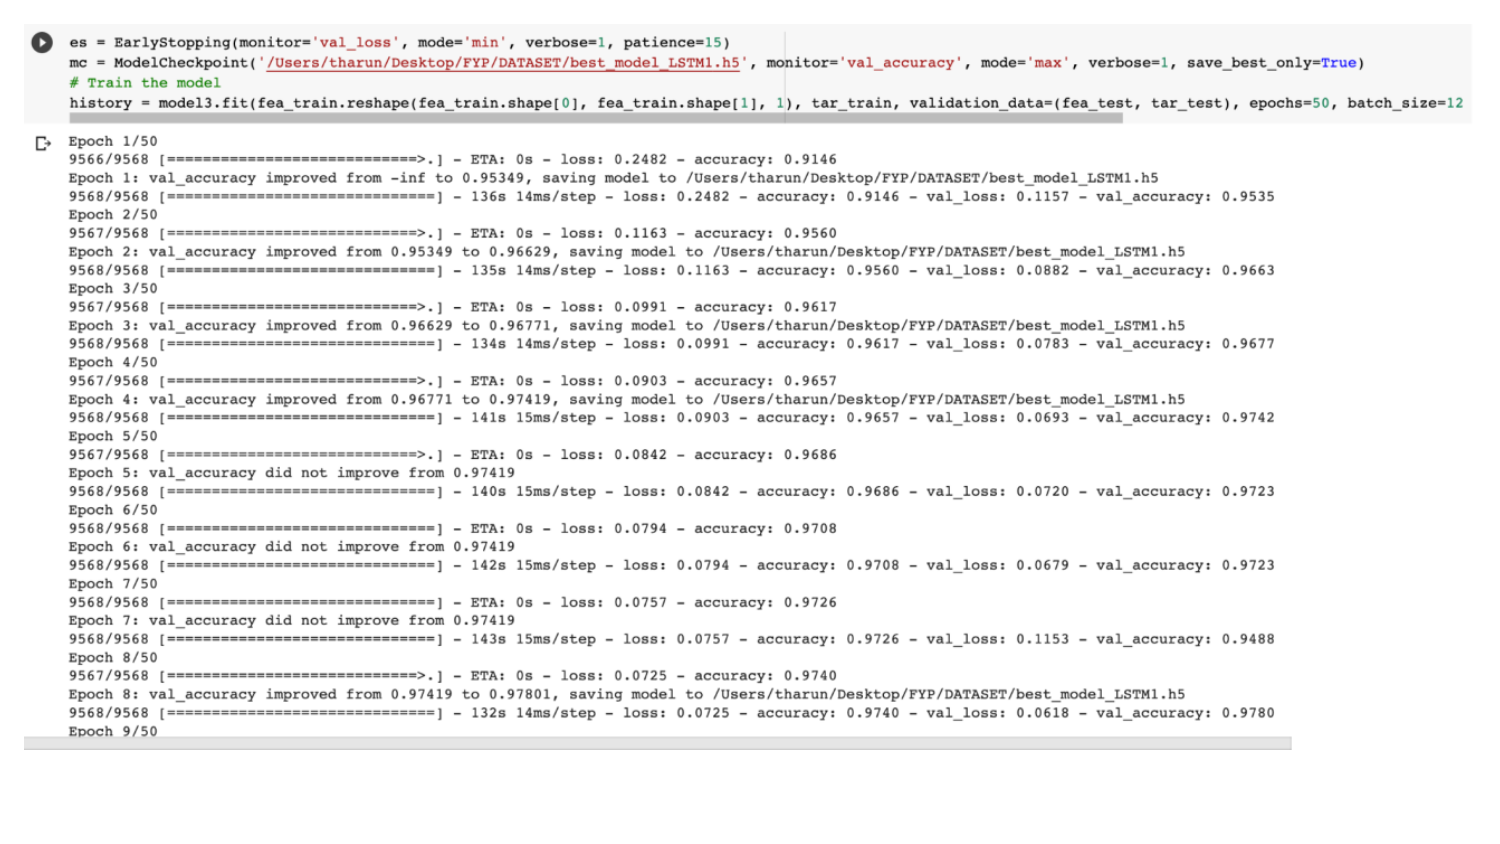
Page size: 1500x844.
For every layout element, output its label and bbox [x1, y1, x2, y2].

picture [24, 24, 1476, 750]
